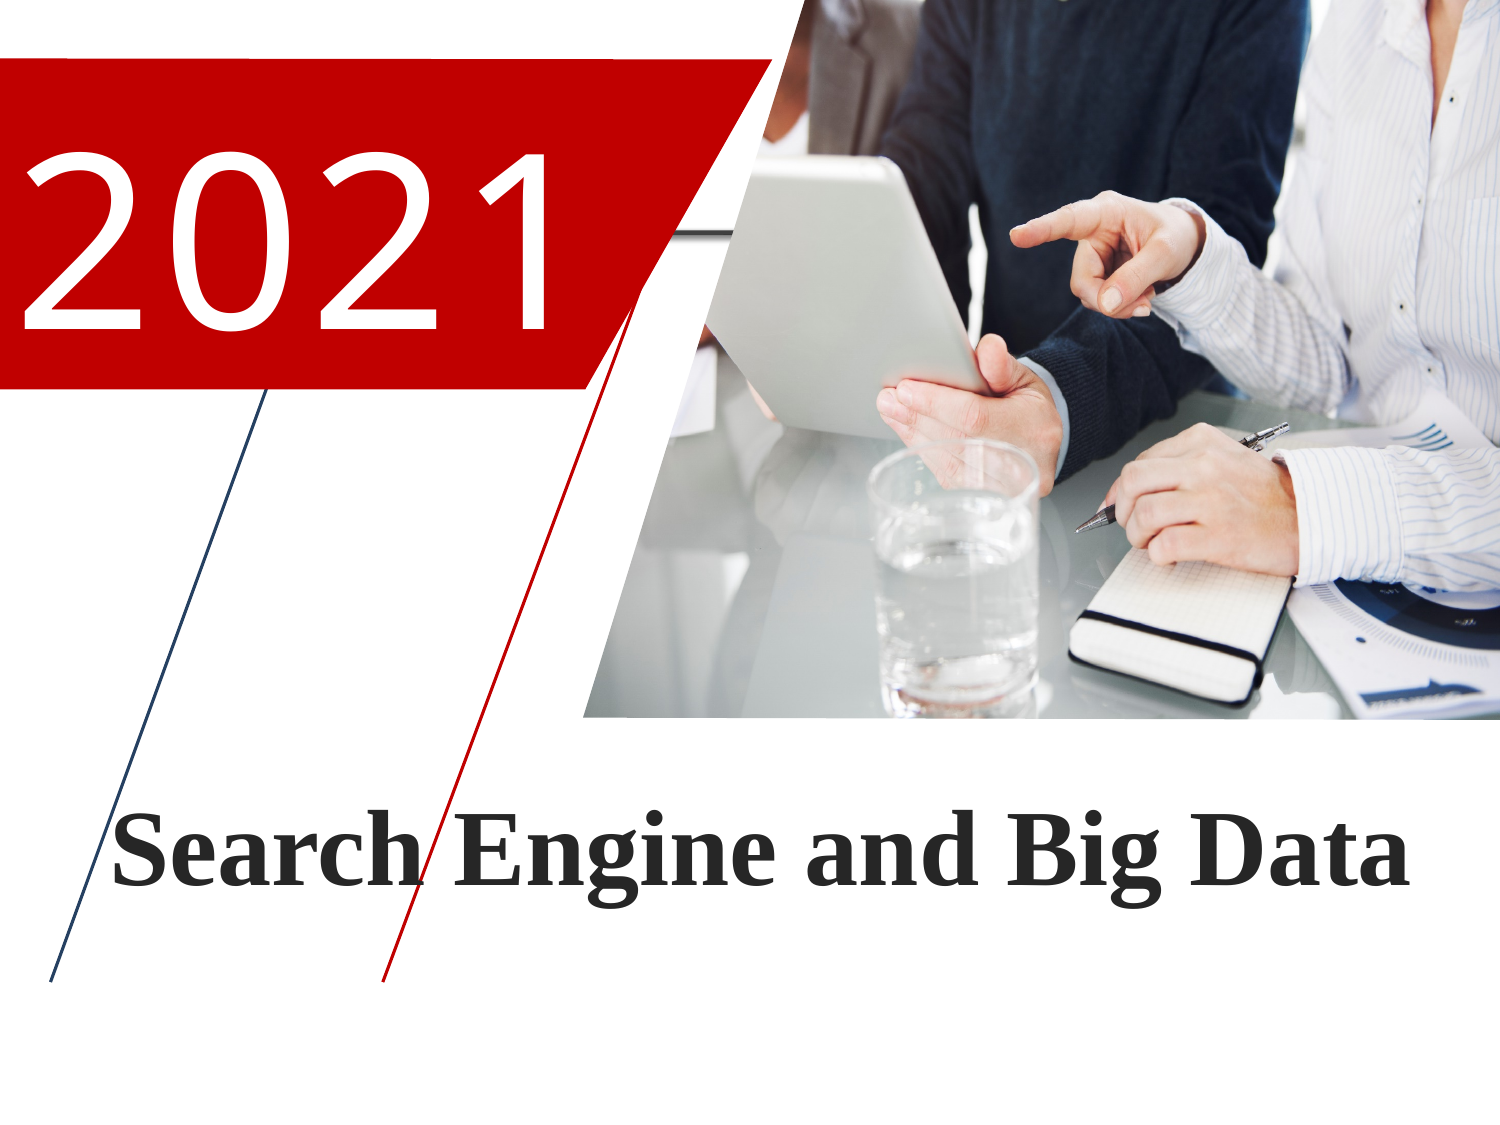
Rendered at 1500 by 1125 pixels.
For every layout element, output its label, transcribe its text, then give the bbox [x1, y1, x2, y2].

text_box Search Engine and Big Data [668, 777, 1449, 908]
text_box [319, 387, 377, 392]
text_box Search Engine and Big Data [319, 777, 377, 908]
picture [582, 0, 1500, 721]
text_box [50, 259, 314, 983]
text_box [0, 387, 45, 392]
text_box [382, 225, 664, 983]
text_box 2021 [0, 78, 577, 387]
text_box [0, 56, 577, 78]
